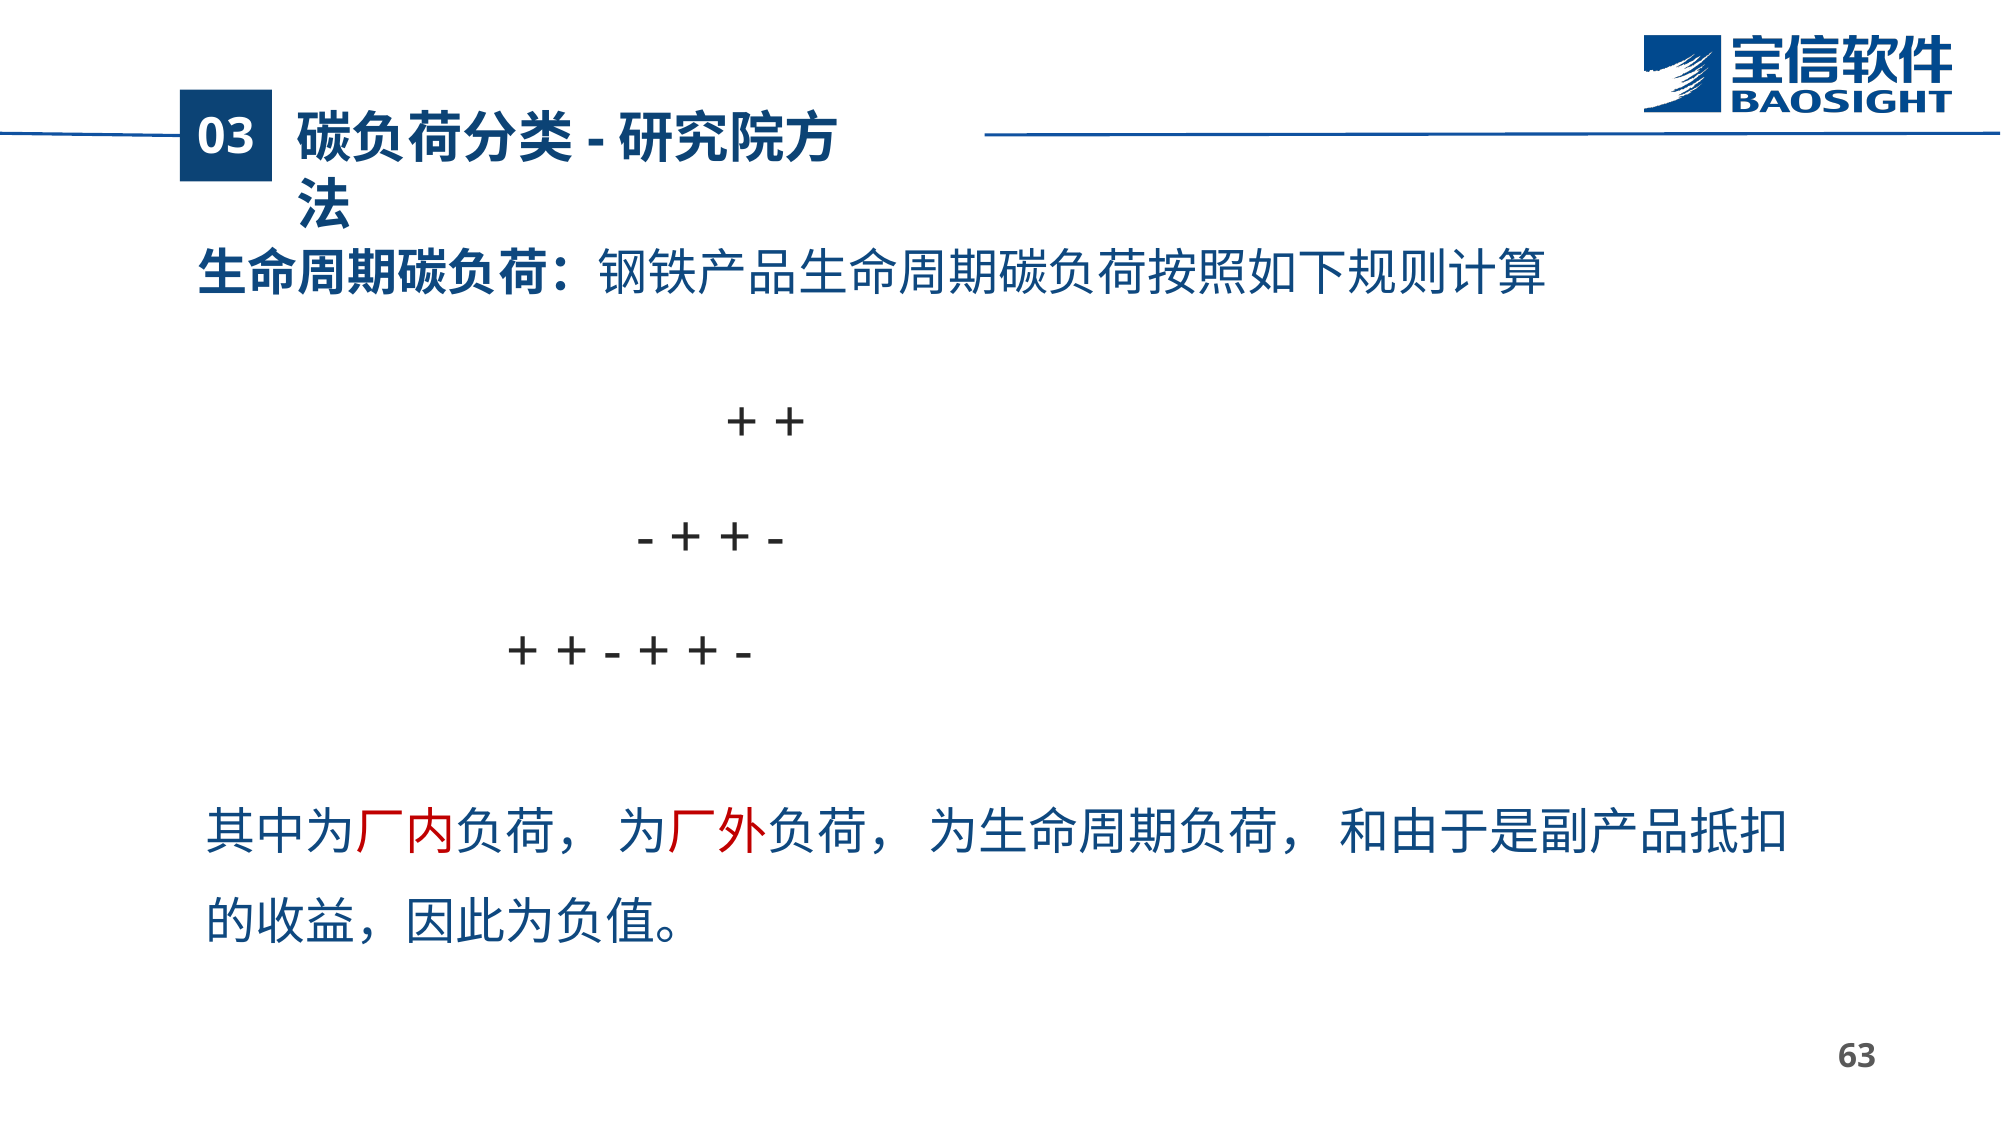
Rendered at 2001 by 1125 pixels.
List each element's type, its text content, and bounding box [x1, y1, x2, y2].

title 碳负荷分类-研究院方法 [281, 94, 897, 178]
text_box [476, 376, 1508, 698]
list 03 [177, 96, 275, 173]
text_box 生命周期碳负荷：钢铁产品生命周期碳负荷按照如下规则计算 [177, 200, 1807, 311]
picture [1644, 35, 1952, 113]
